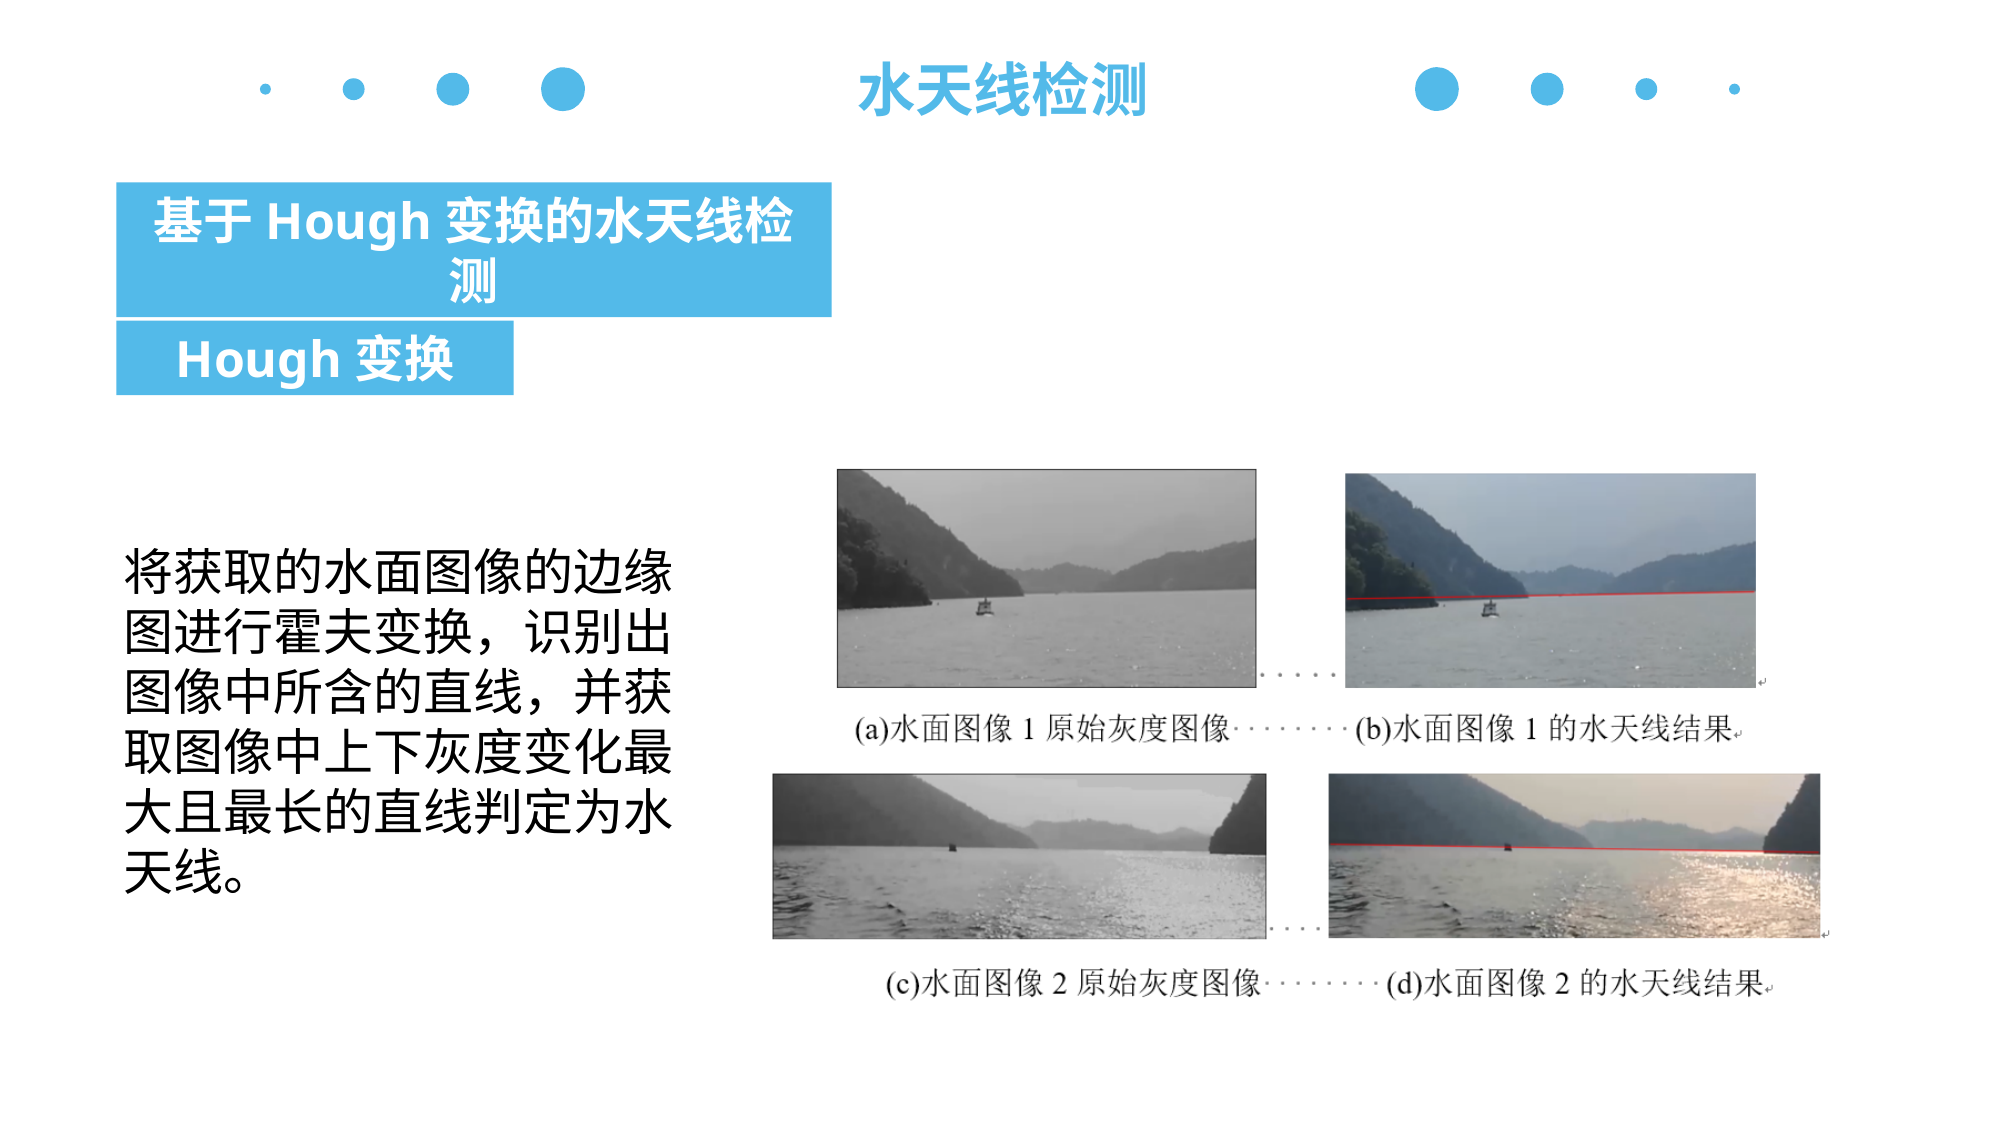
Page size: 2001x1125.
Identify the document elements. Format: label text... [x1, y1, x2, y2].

text_box 基于Hough变换的水天线检测 [116, 182, 832, 318]
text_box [259, 67, 1741, 111]
text_box Hough变换 [116, 320, 514, 396]
text_box 水天线检测 [588, 111, 1418, 131]
text_box 水天线检测 [588, 45, 1418, 67]
text_box 将获取的水面图像的边缘图进行霍夫变换，识别出图像中所含的直线，并获取图像中上下灰度变化最大且最长的直线判定为水天线。 [108, 532, 696, 953]
picture [696, 459, 1857, 1016]
